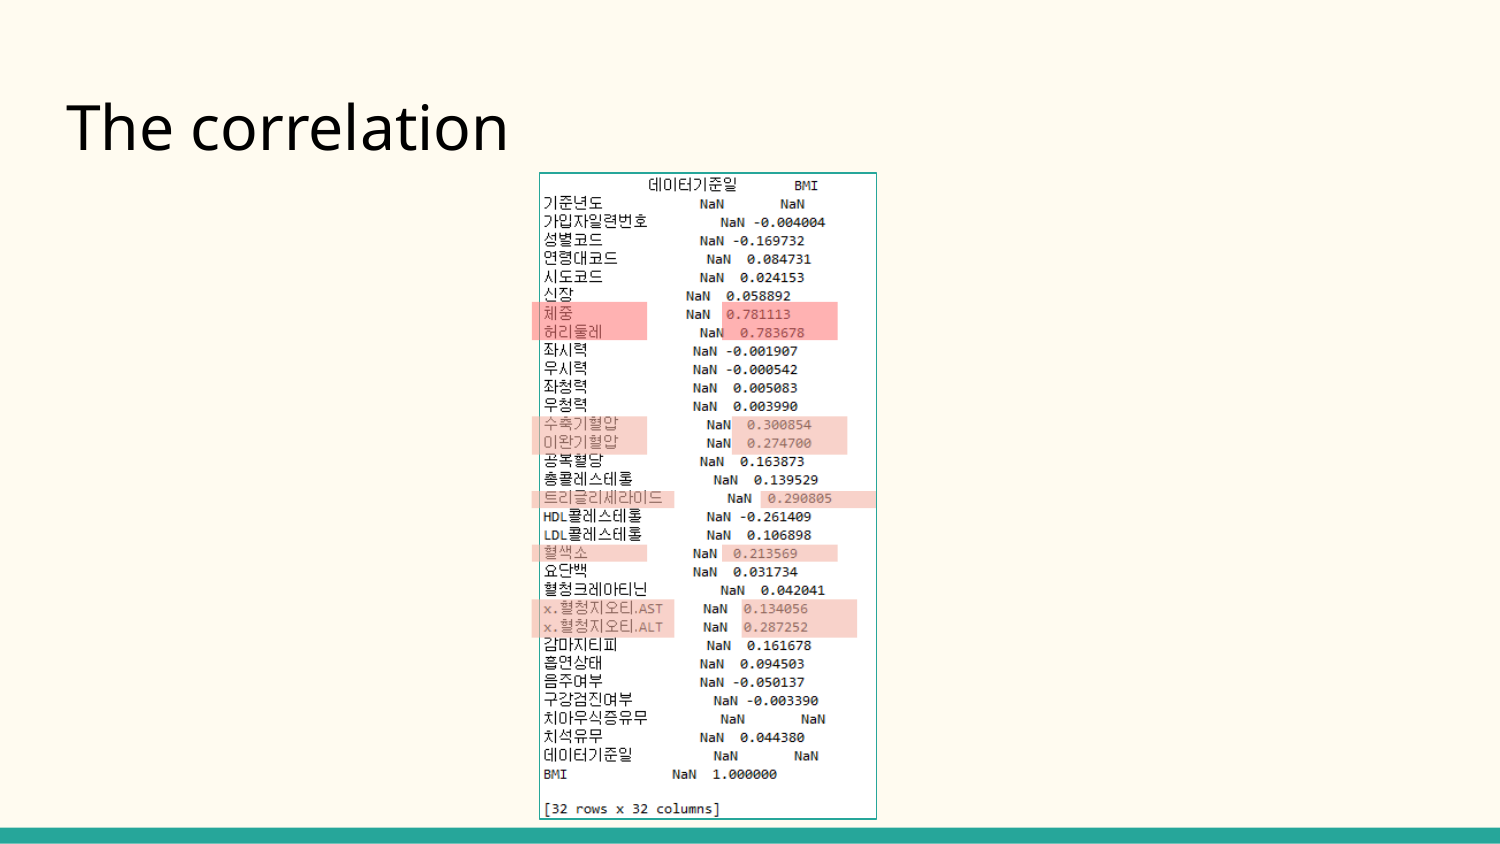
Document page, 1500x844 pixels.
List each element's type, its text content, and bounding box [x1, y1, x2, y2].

text_box [531, 491, 535, 509]
picture [540, 173, 876, 819]
text_box [531, 416, 535, 455]
text_box [531, 301, 535, 341]
text_box [531, 599, 535, 638]
title The correlation [51, 72, 1449, 174]
text_box [531, 544, 535, 562]
